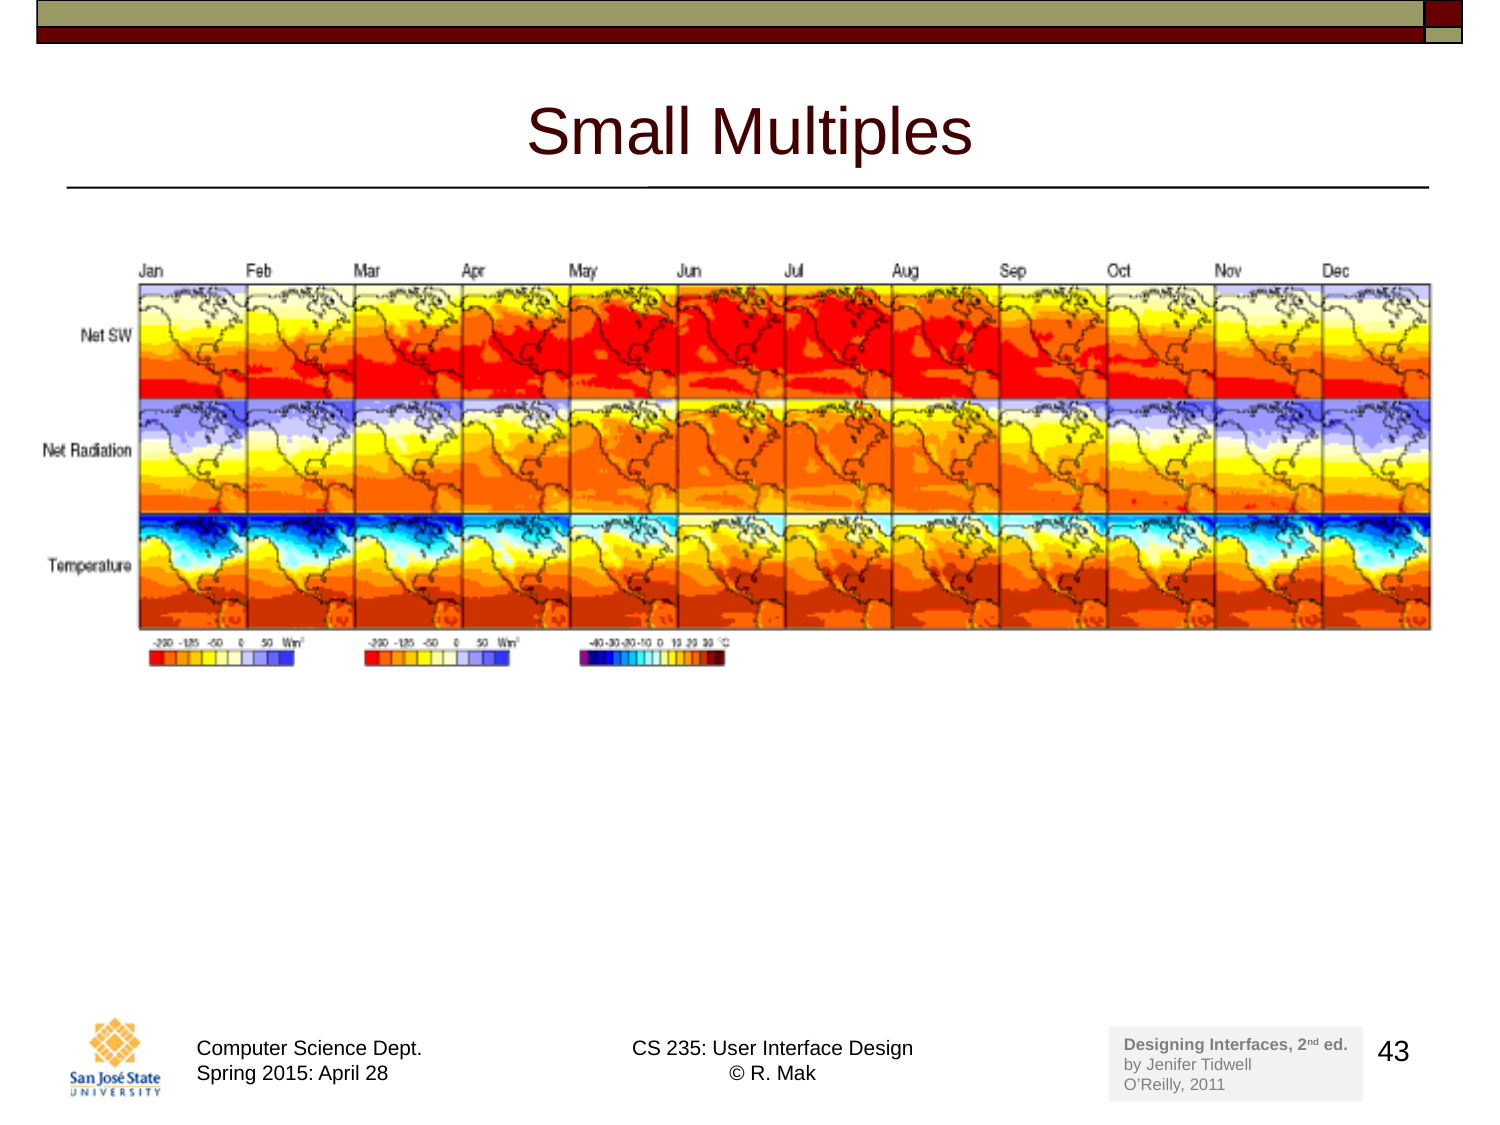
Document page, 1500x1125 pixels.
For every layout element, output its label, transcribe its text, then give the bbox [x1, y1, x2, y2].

title Small Multiples [75, 67, 1425, 175]
picture [60, 1012, 166, 1112]
slide_number 43 [1112, 1025, 1425, 1100]
text_box Designing Interfaces, 2nd ed. by Jenifer Tidwell O’Reilly, 2011 [1109, 1026, 1364, 1102]
picture [29, 231, 1456, 683]
